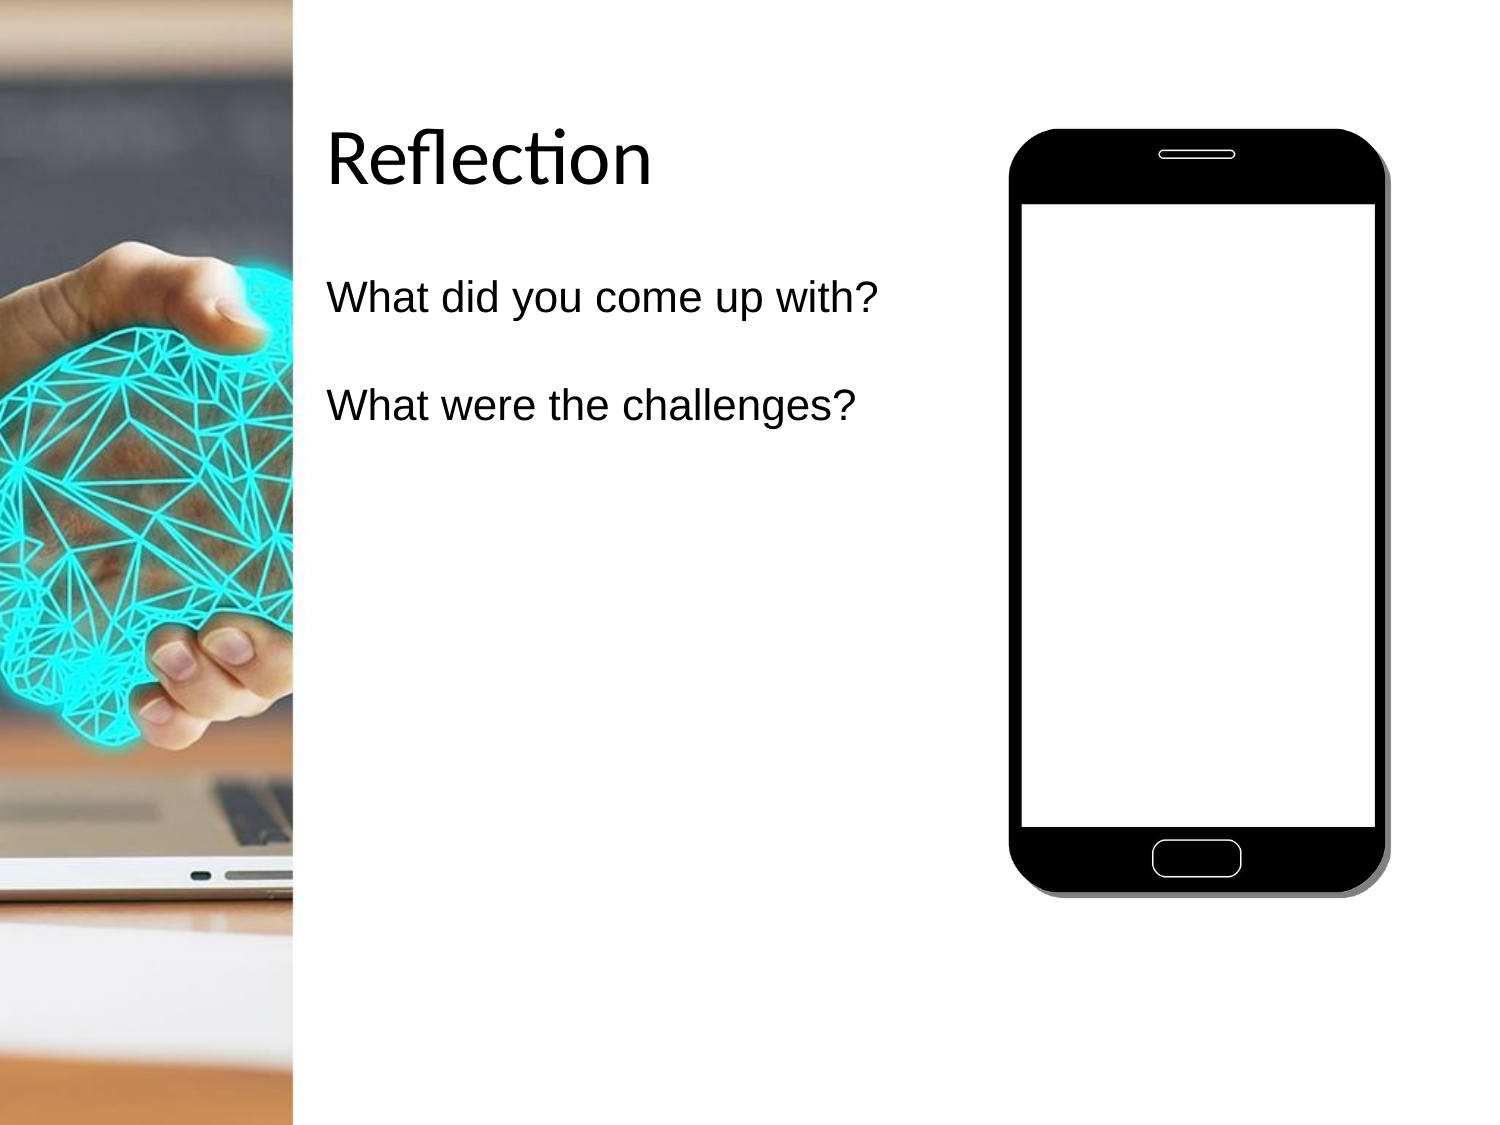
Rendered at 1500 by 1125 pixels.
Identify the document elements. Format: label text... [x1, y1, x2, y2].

text_box [893, 80, 1500, 939]
text_box What did you come up with? What were the challenges? [324, 267, 893, 429]
picture [0, 0, 1500, 1125]
title Reflection [324, 56, 689, 247]
